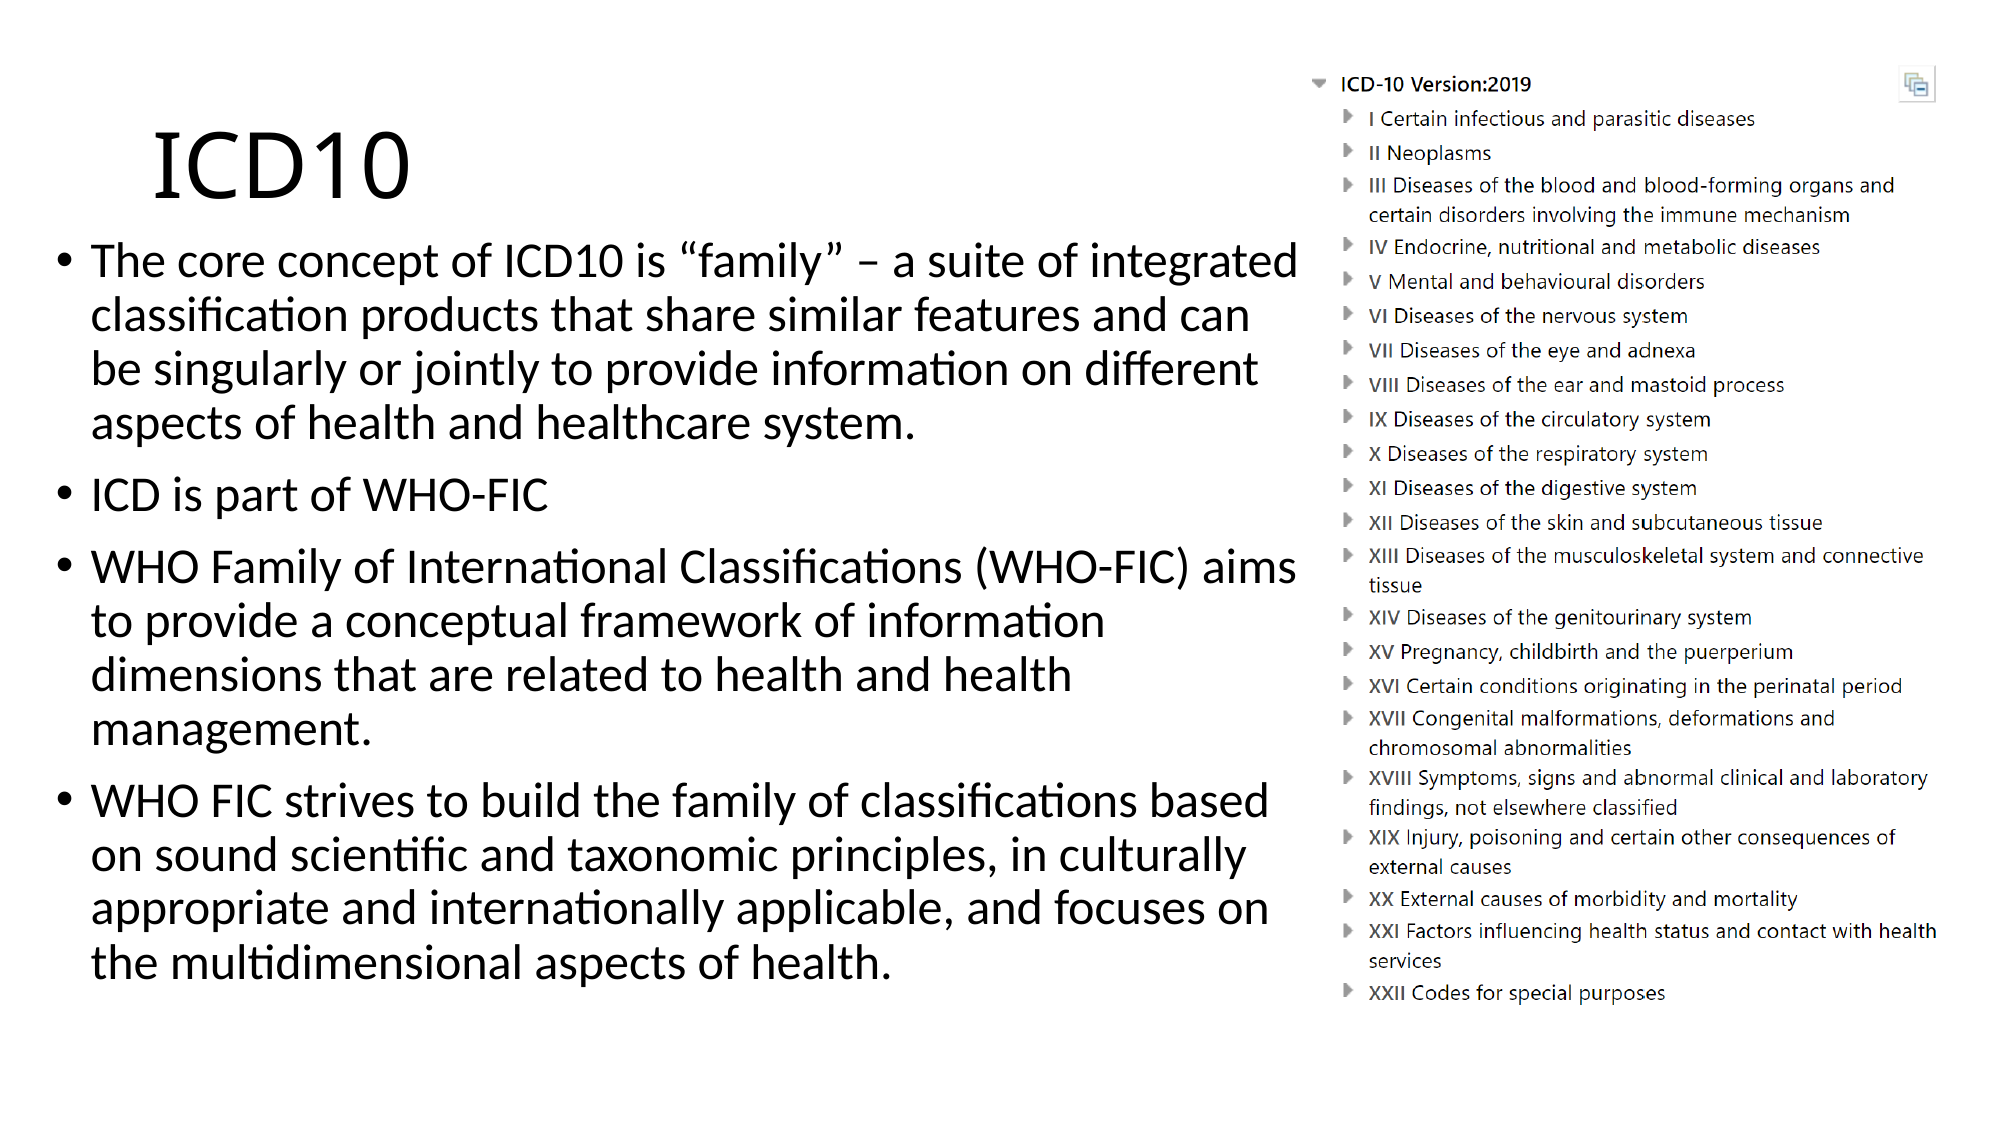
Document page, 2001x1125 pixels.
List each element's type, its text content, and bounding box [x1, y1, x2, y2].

title ICD10 [137, 59, 1308, 227]
list The core concept of ICD10 is “family” – a suite of integrated classification products that share similar features and can be singularly or jointly to provide information on different aspects of health and healthcare system. ICD is part of WHO-FIC WHO Family of International Classifications (WHO-FIC) aims to provide a conceptual framework of information dimensions that are related to health and health management. WHO FIC strives to build the family of classifications based on sound scientific and taxonomic principles, in culturally appropriate and internationally applicable, and focuses on the multidimensional aspects of health. [40, 227, 1321, 1050]
picture [1308, 59, 1976, 1017]
